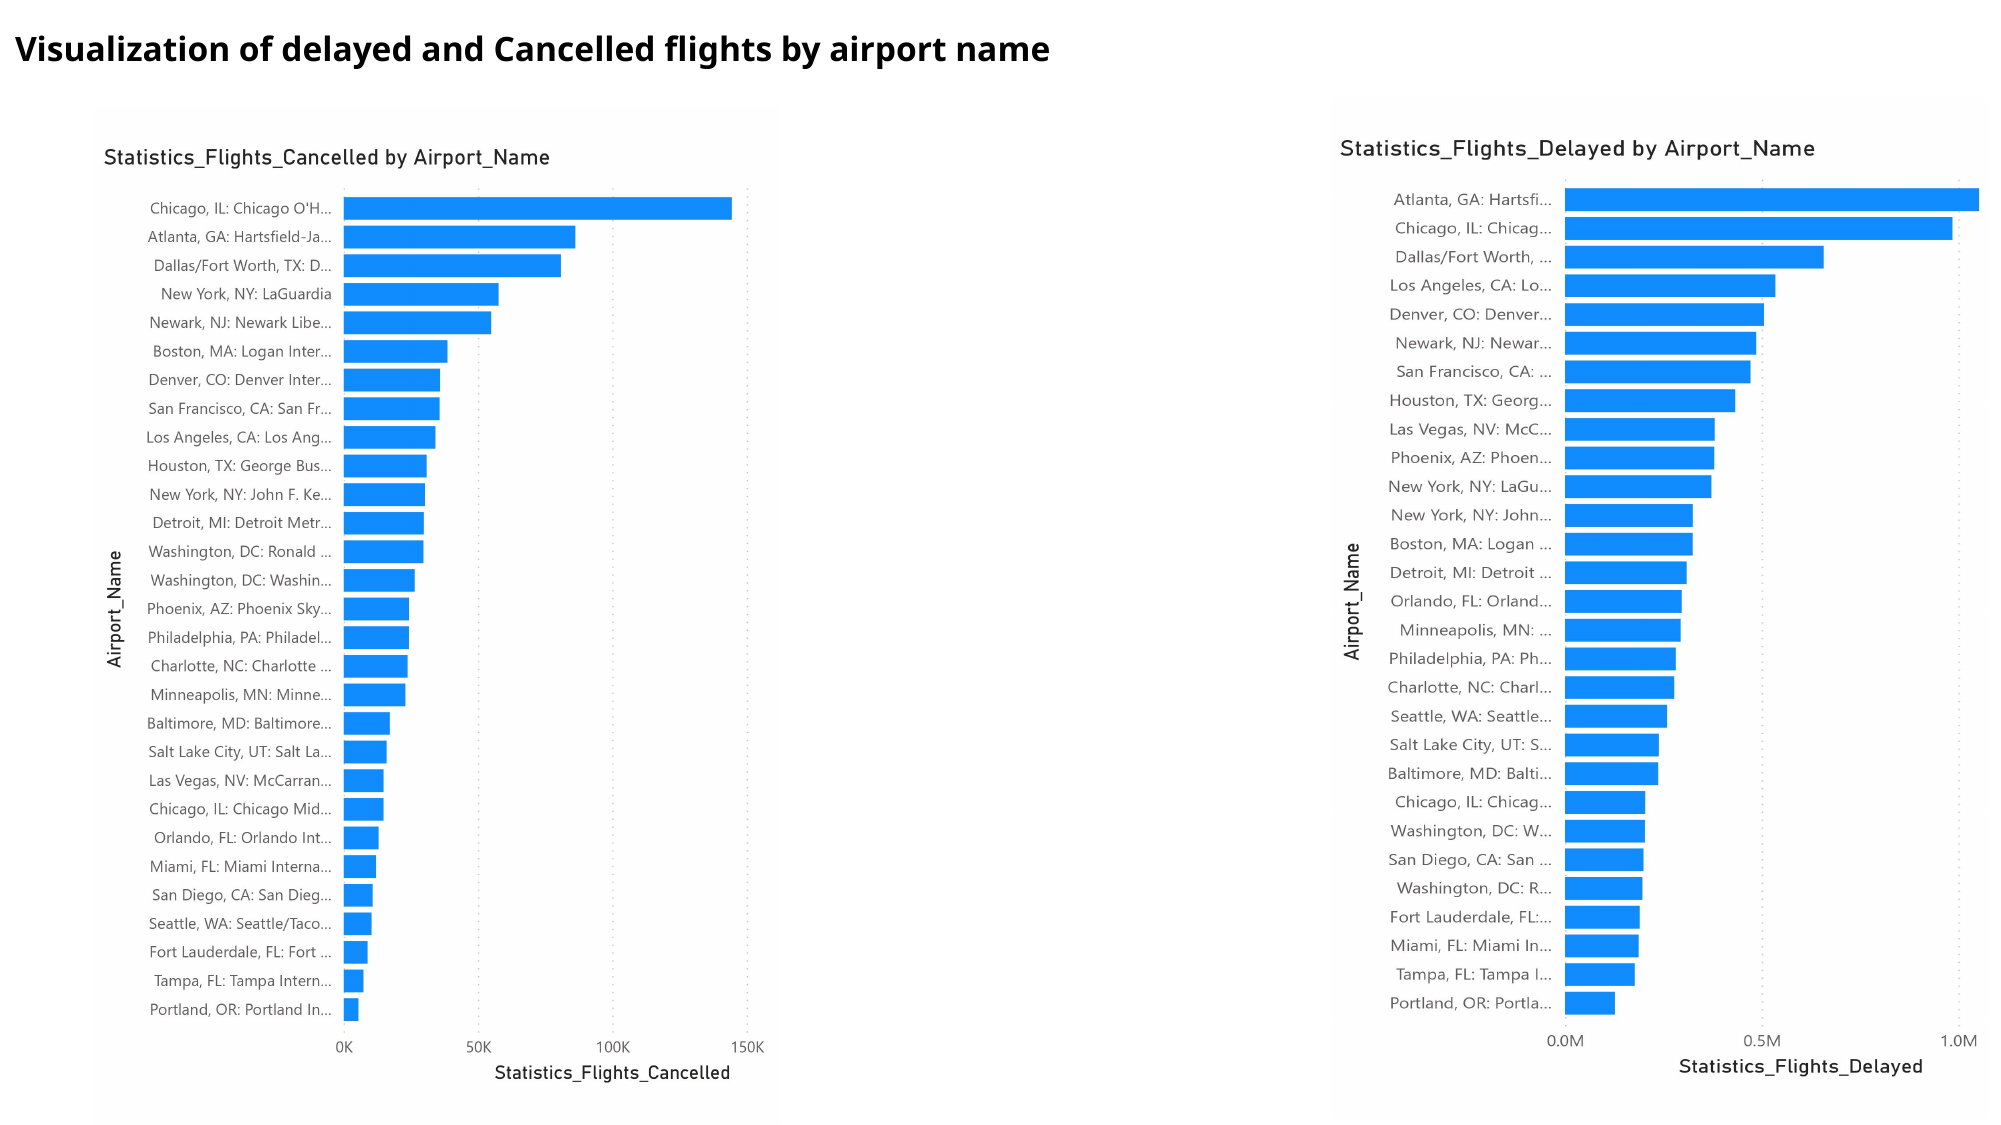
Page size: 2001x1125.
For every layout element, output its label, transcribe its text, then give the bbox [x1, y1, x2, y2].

picture [1331, 97, 1990, 1119]
picture [94, 106, 780, 1125]
title Visualization of delayed and Cancelled flights by airport name [0, 24, 1360, 77]
